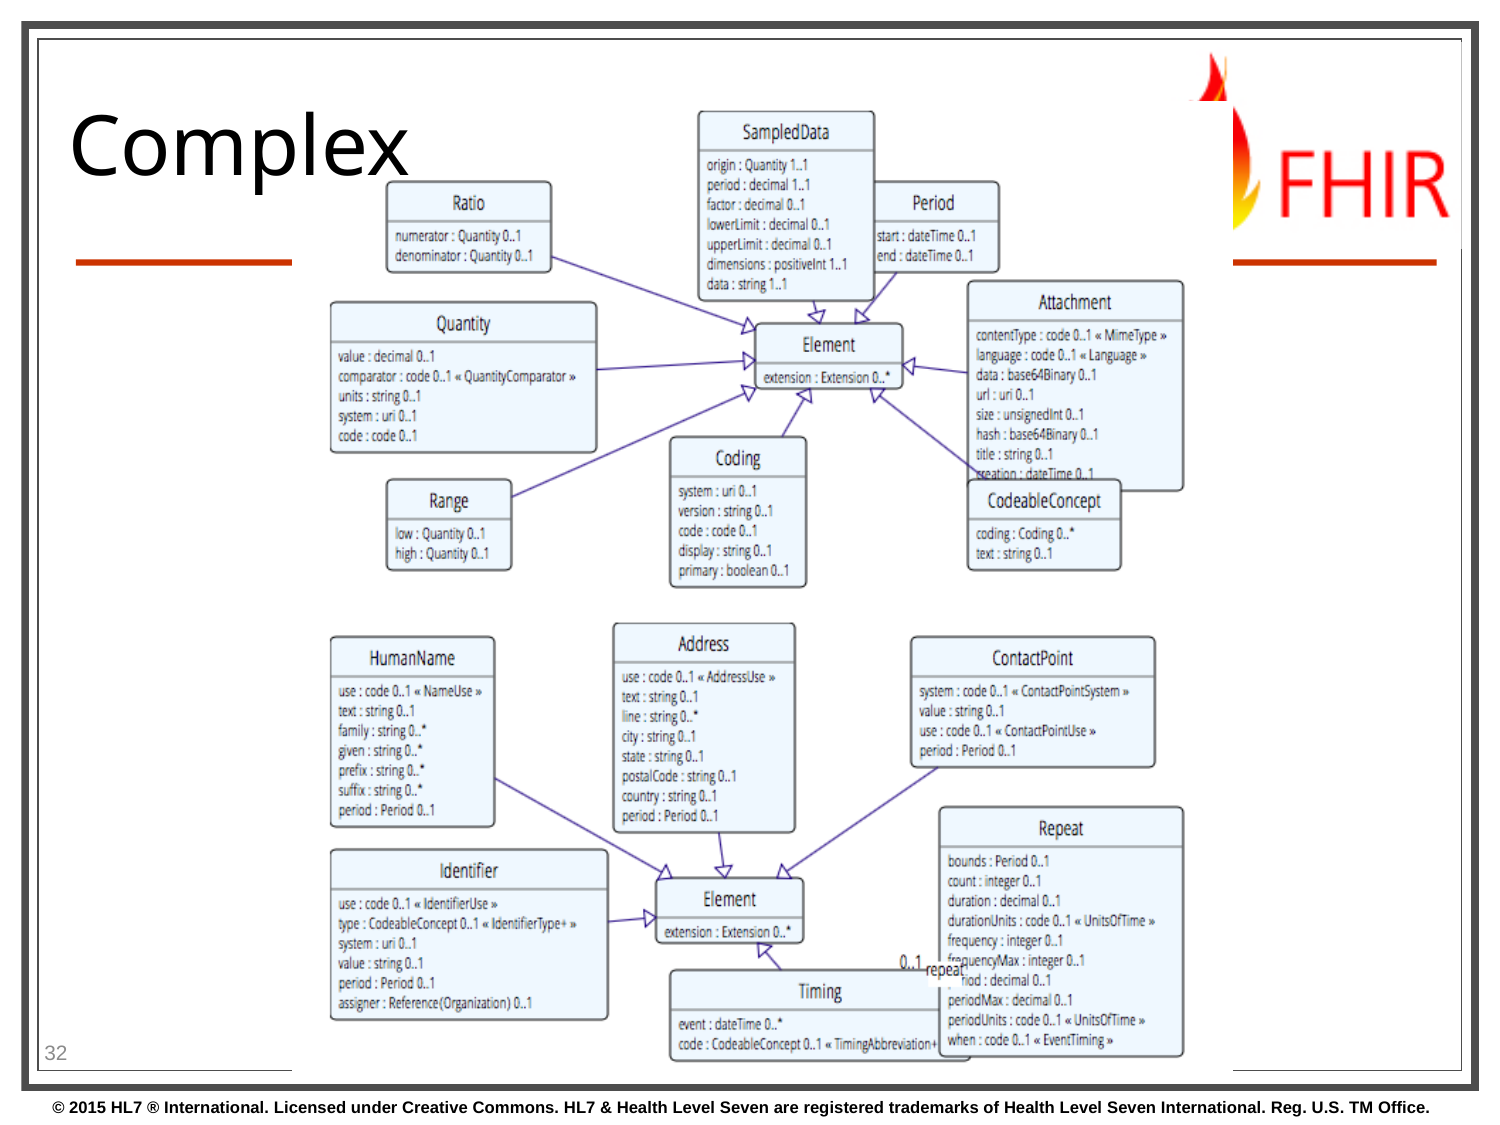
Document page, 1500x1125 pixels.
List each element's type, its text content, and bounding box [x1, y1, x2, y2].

picture [291, 42, 1462, 1078]
title Complex [53, 54, 1128, 249]
slide_number 32 [29, 1034, 148, 1071]
